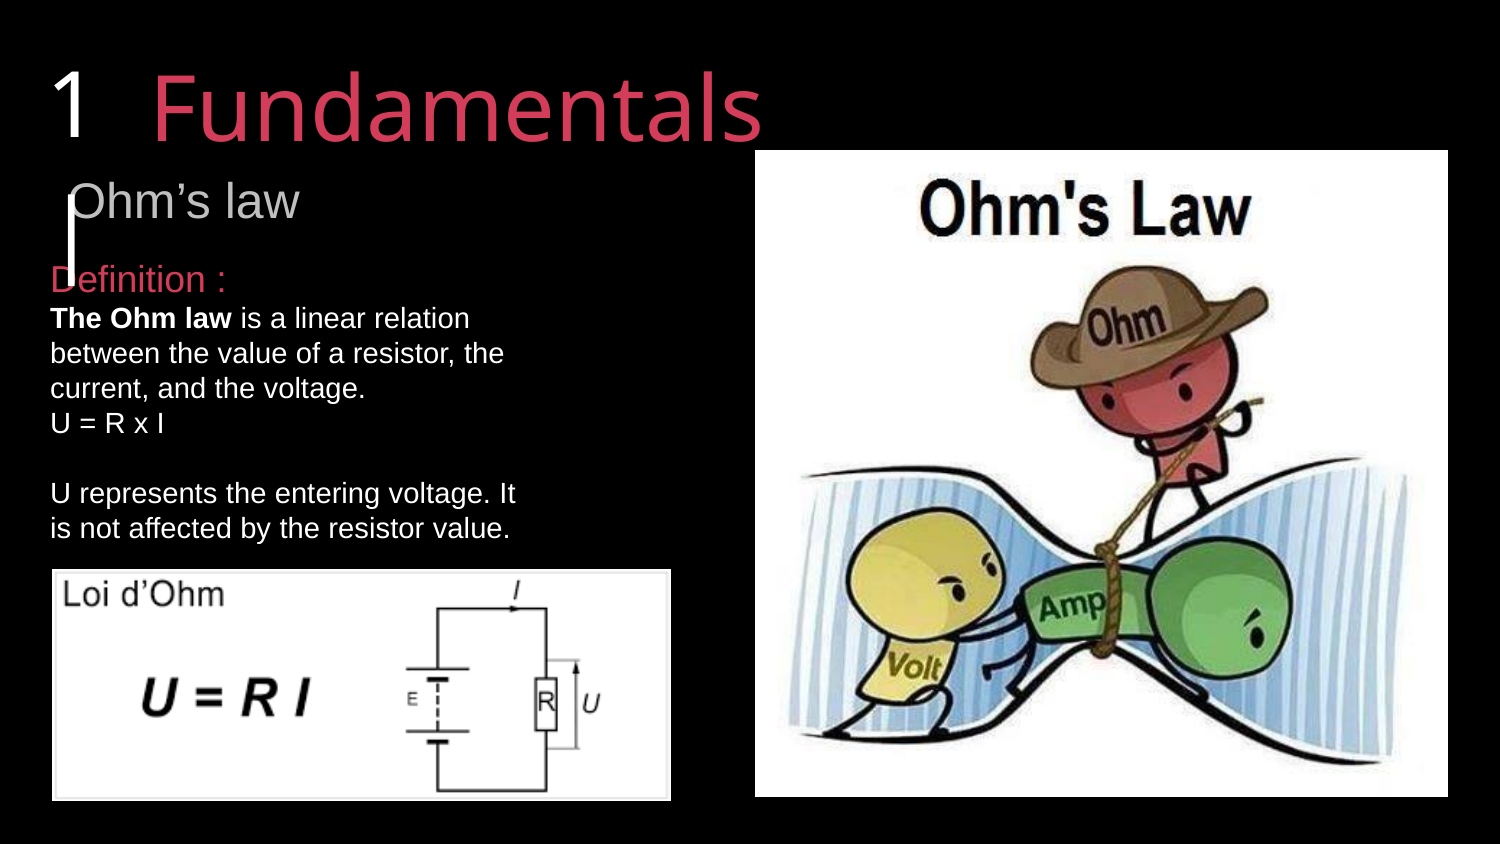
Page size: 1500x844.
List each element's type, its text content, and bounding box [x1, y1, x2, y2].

text_box Ohm’s law [52, 150, 546, 248]
text_box Definition : The Ohm law is a linear relation between the value of a resistor, the current, and the voltage. U = R x I U represents the entering voltage. It is not affected by the resistor value. [35, 247, 546, 682]
picture [755, 150, 1448, 797]
picture [52, 569, 671, 801]
list Fundamentals [115, 18, 877, 166]
list 1| [12, 14, 144, 147]
